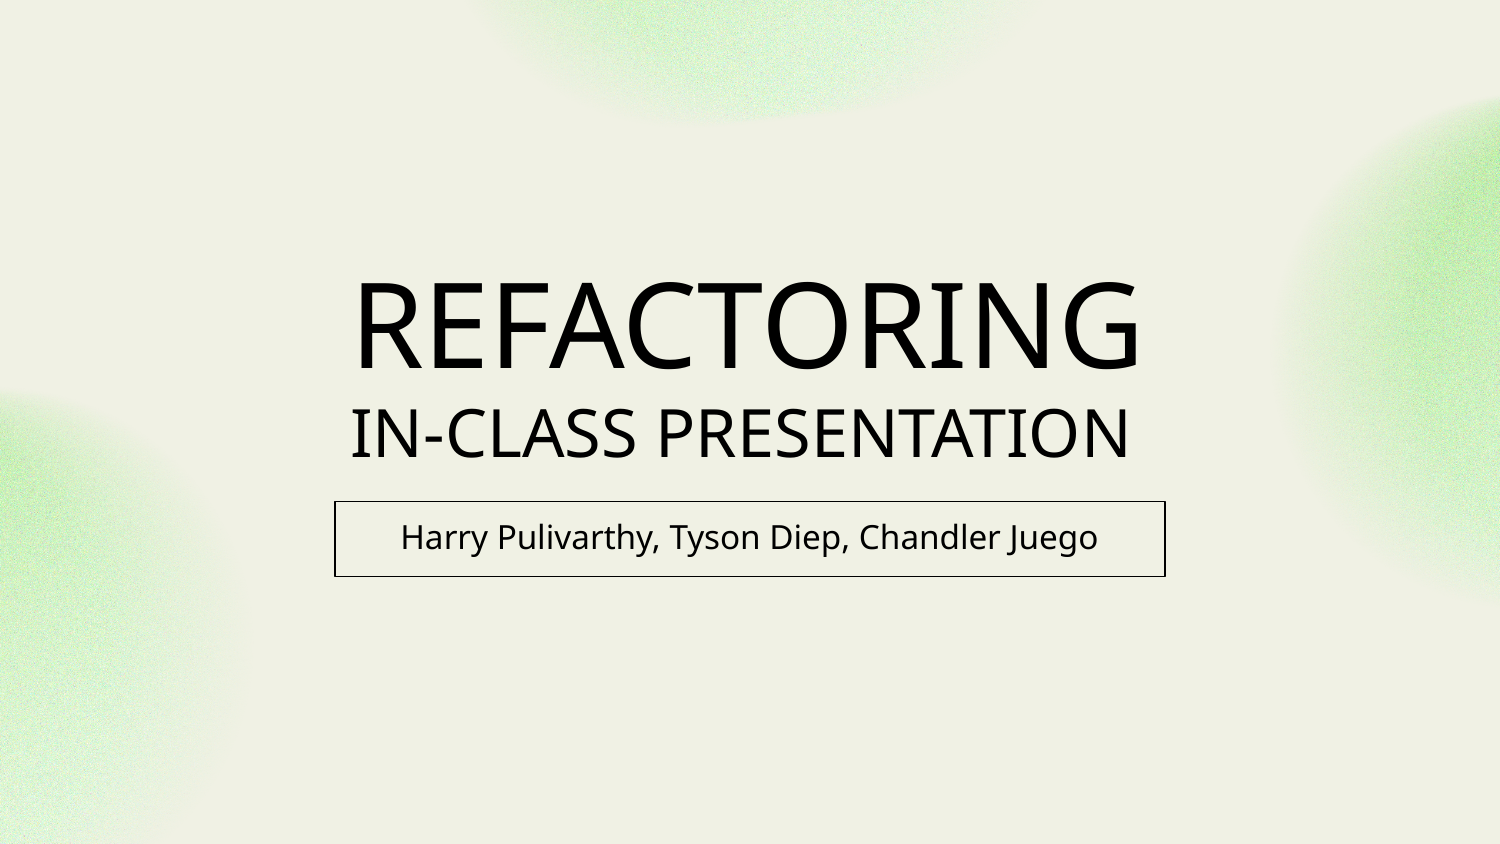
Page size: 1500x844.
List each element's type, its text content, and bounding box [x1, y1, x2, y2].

subtitle Harry Pulivarthy, Tyson Diep, Chandler Juego [334, 501, 1166, 577]
title REFACTORING IN-CLASS PRESENTATION [335, 267, 1165, 488]
